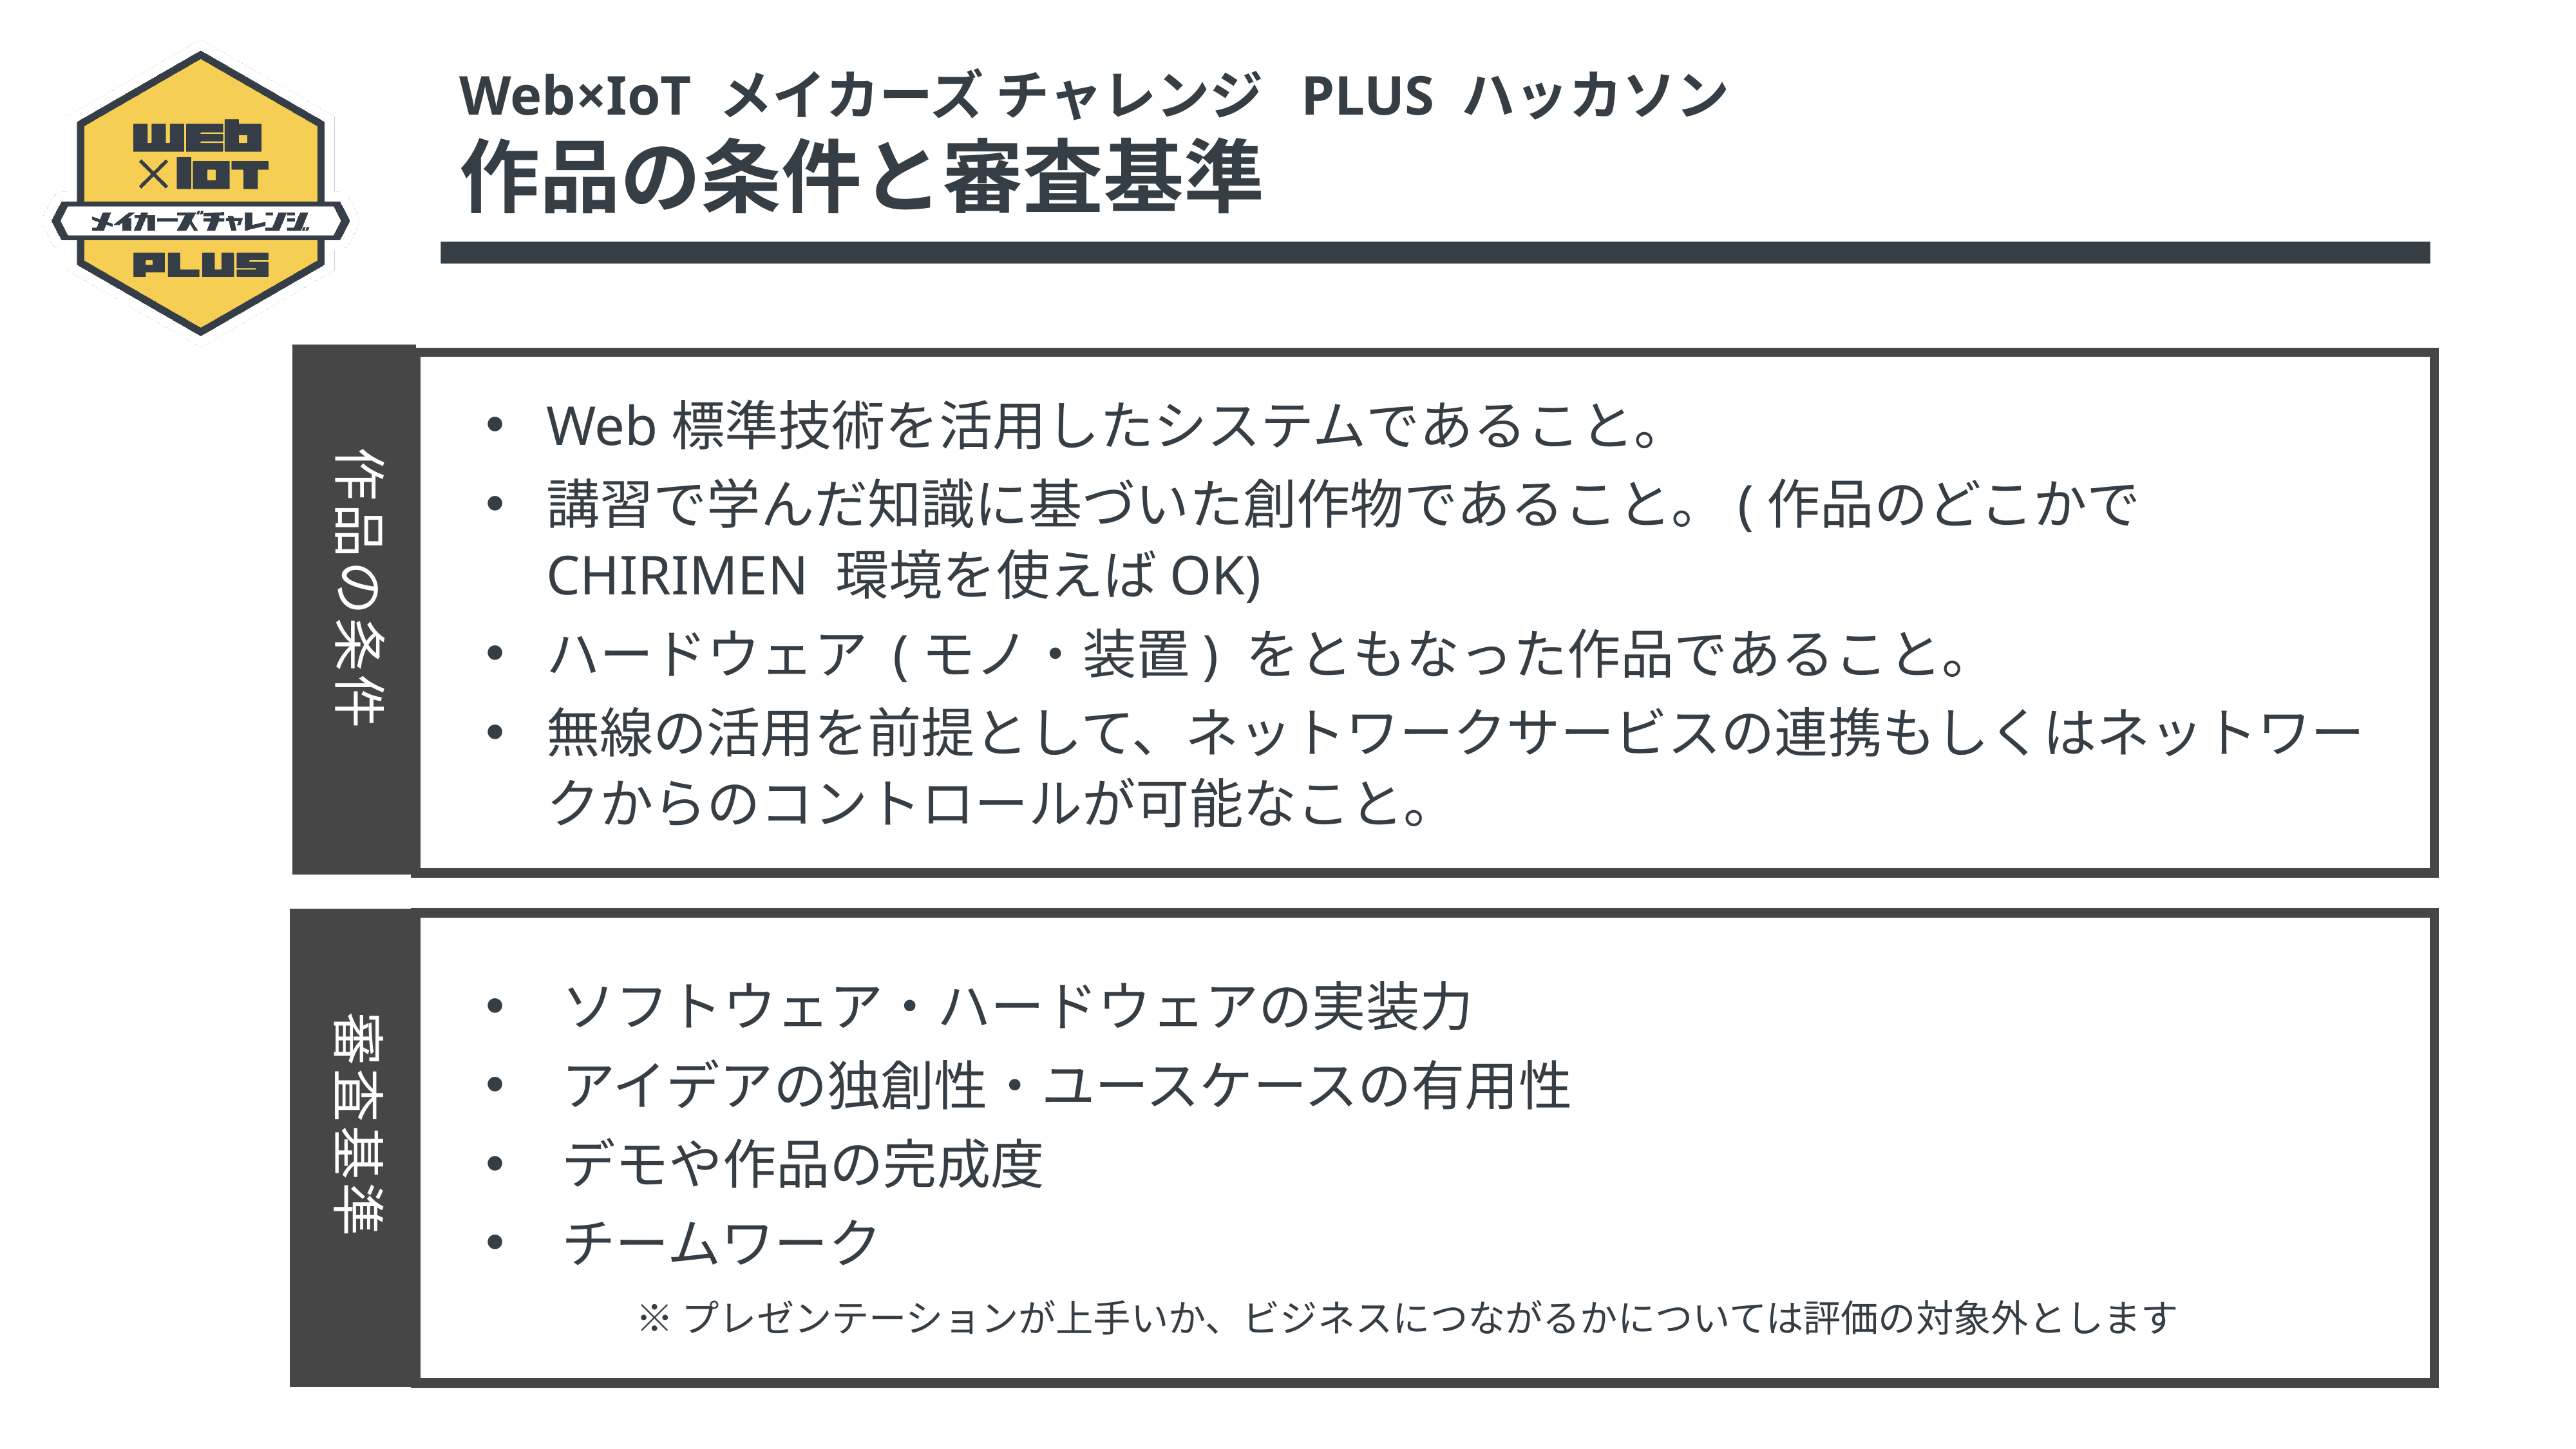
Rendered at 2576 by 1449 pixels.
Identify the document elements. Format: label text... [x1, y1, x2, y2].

text_box [292, 345, 416, 875]
text_box [416, 352, 2435, 873]
text_box Web標準技術を活用したシステムであること。 講習で学んだ知識に基づいた創作物であること。(作品のどこかでCHIRIMEN 環境を使えばOK) ハードウェア (モノ・装置) をともなった作品であること。 無線の活用を前提として、ネットワークサービスの連携もしくはネットワークからのコントロールが可能なこと。 [478, 377, 2409, 842]
text_box [415, 913, 2435, 1383]
picture [42, 39, 359, 347]
text_box Web×IoT メイカーズ チャレンジ PLUS ハッカソン 作品の条件と審査基準 [452, 34, 2375, 230]
picture [290, 909, 415, 1387]
text_box 作品の条件 [321, 399, 401, 777]
text_box ソフトウェア・ハードウェアの実装力 アイデアの独創性・ユースケースの有用性 デモや作品の完成度 チームワーク ※ プレゼンテーションが上手いか、ビジネスにつながるかについては評価の対象外とします [478, 958, 2435, 1347]
